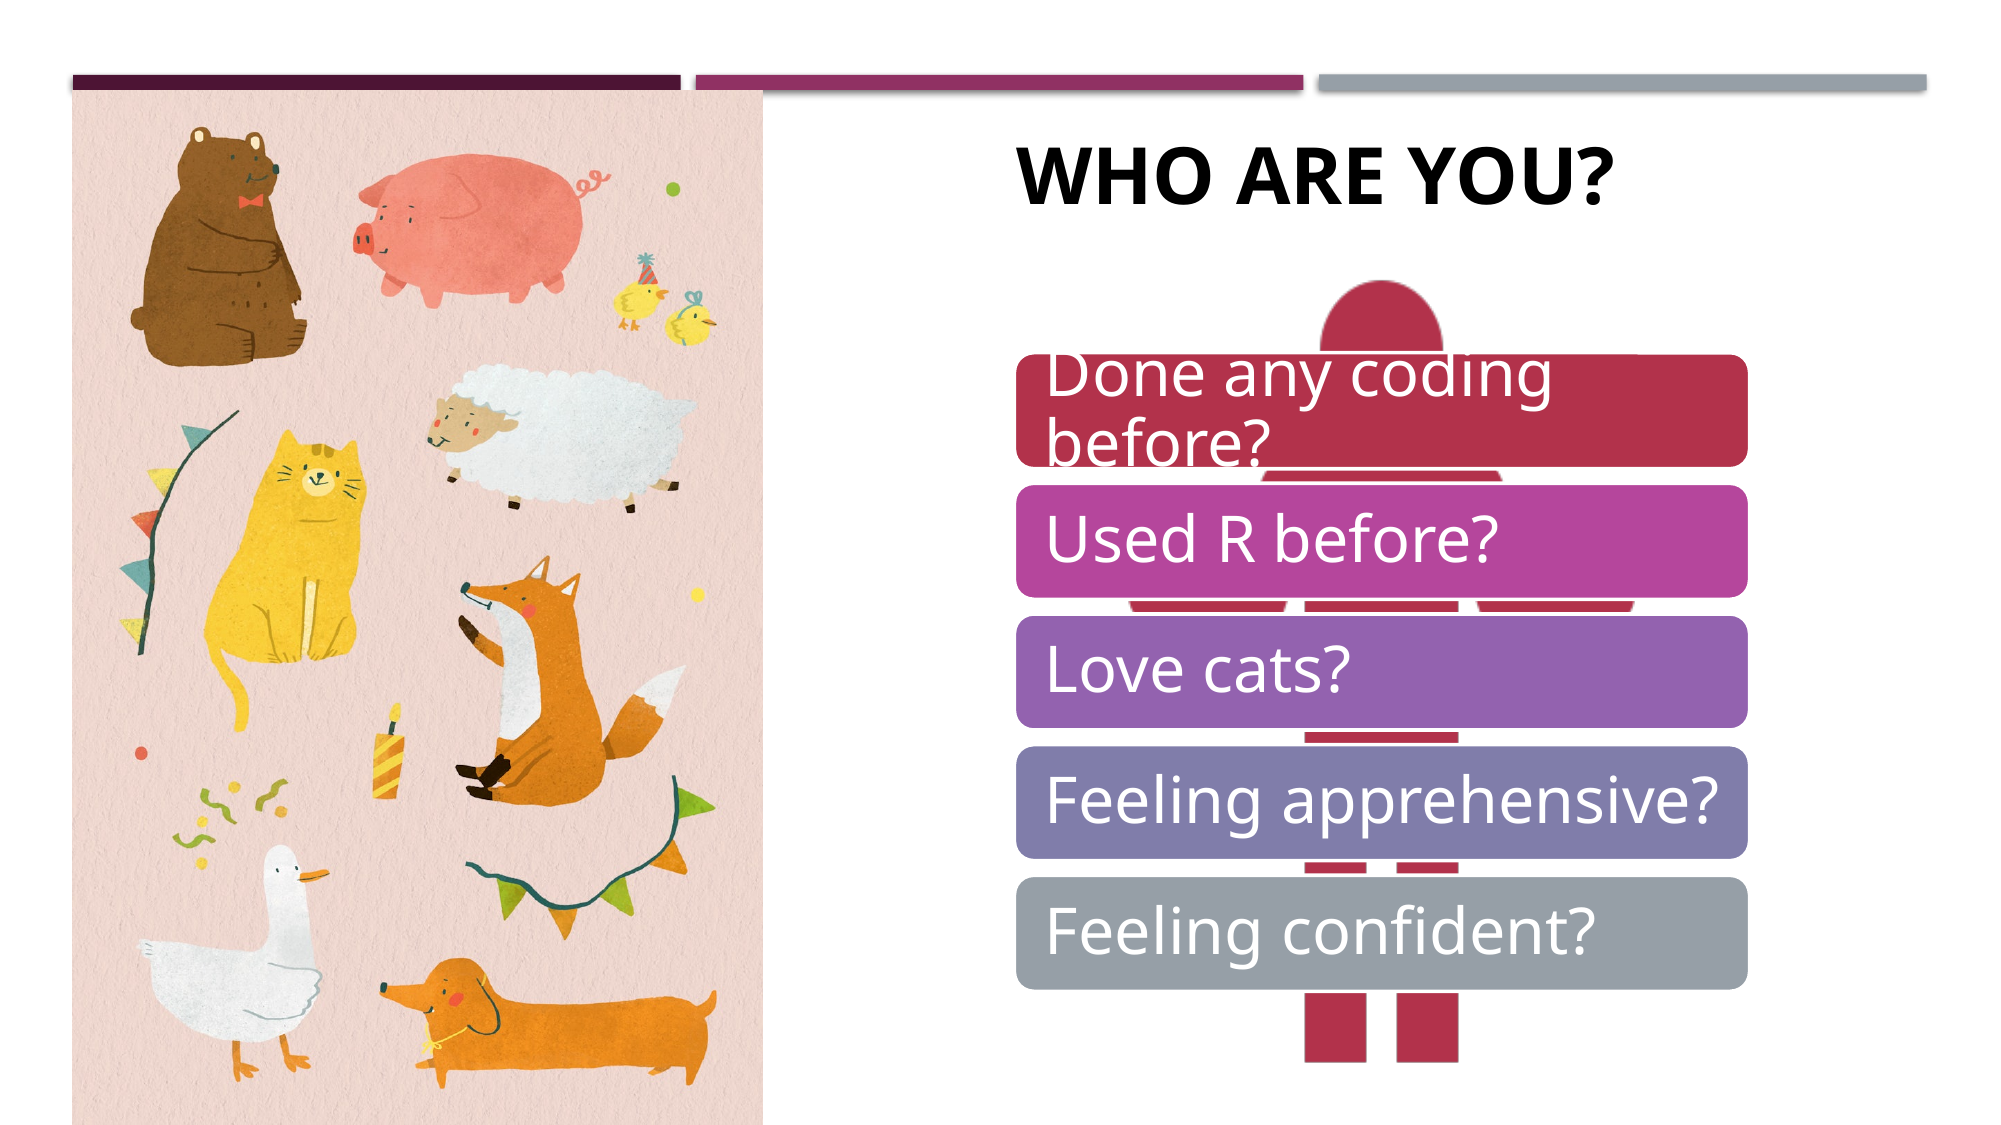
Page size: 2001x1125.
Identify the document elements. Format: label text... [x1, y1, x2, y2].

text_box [1013, 254, 1751, 1090]
text_box Who are you? [975, 90, 1658, 256]
picture [72, 90, 763, 1125]
